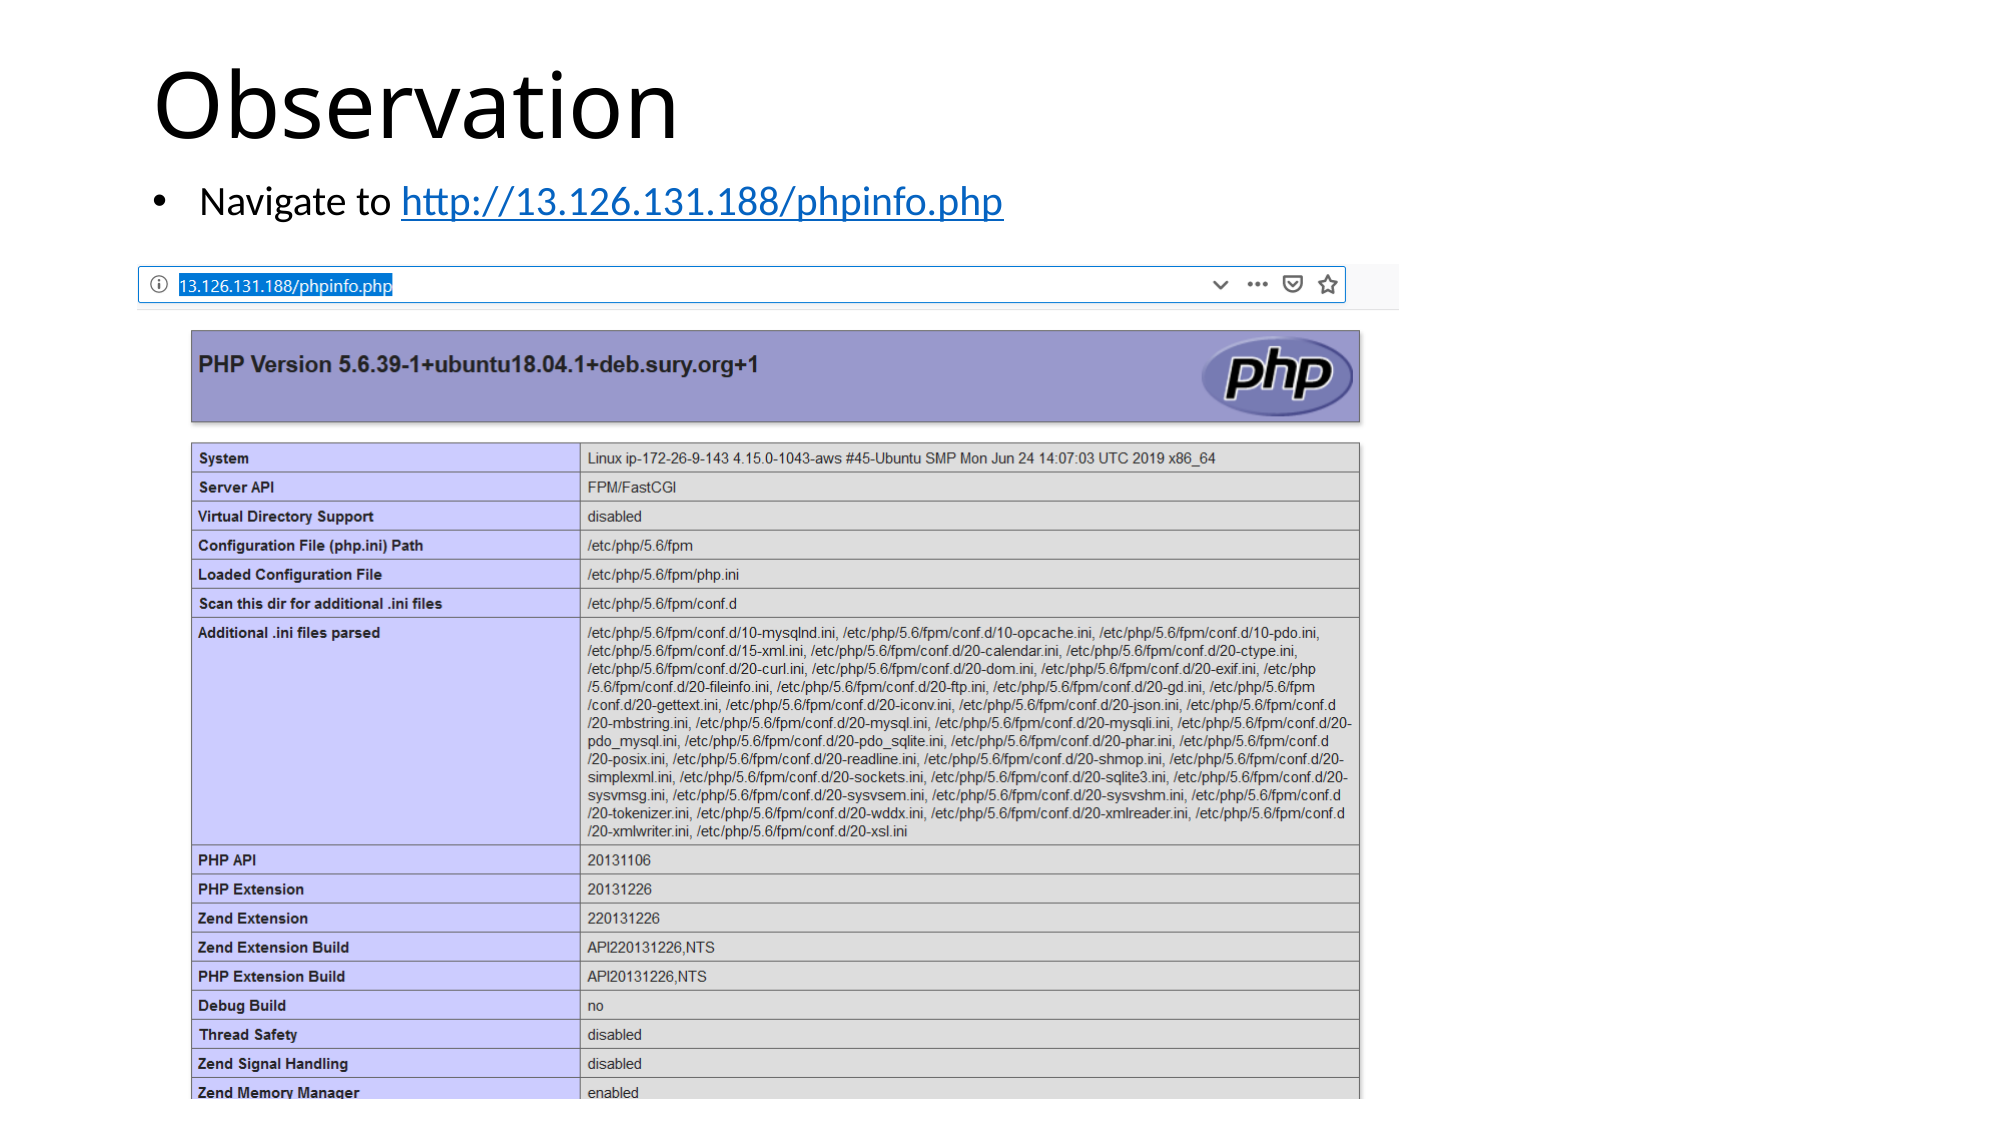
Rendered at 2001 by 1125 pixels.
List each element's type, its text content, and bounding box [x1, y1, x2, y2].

picture [137, 264, 1399, 1099]
list Navigate to http://13.126.131.188/phpinfo.php [137, 172, 1863, 887]
title Observation [137, 0, 1863, 172]
